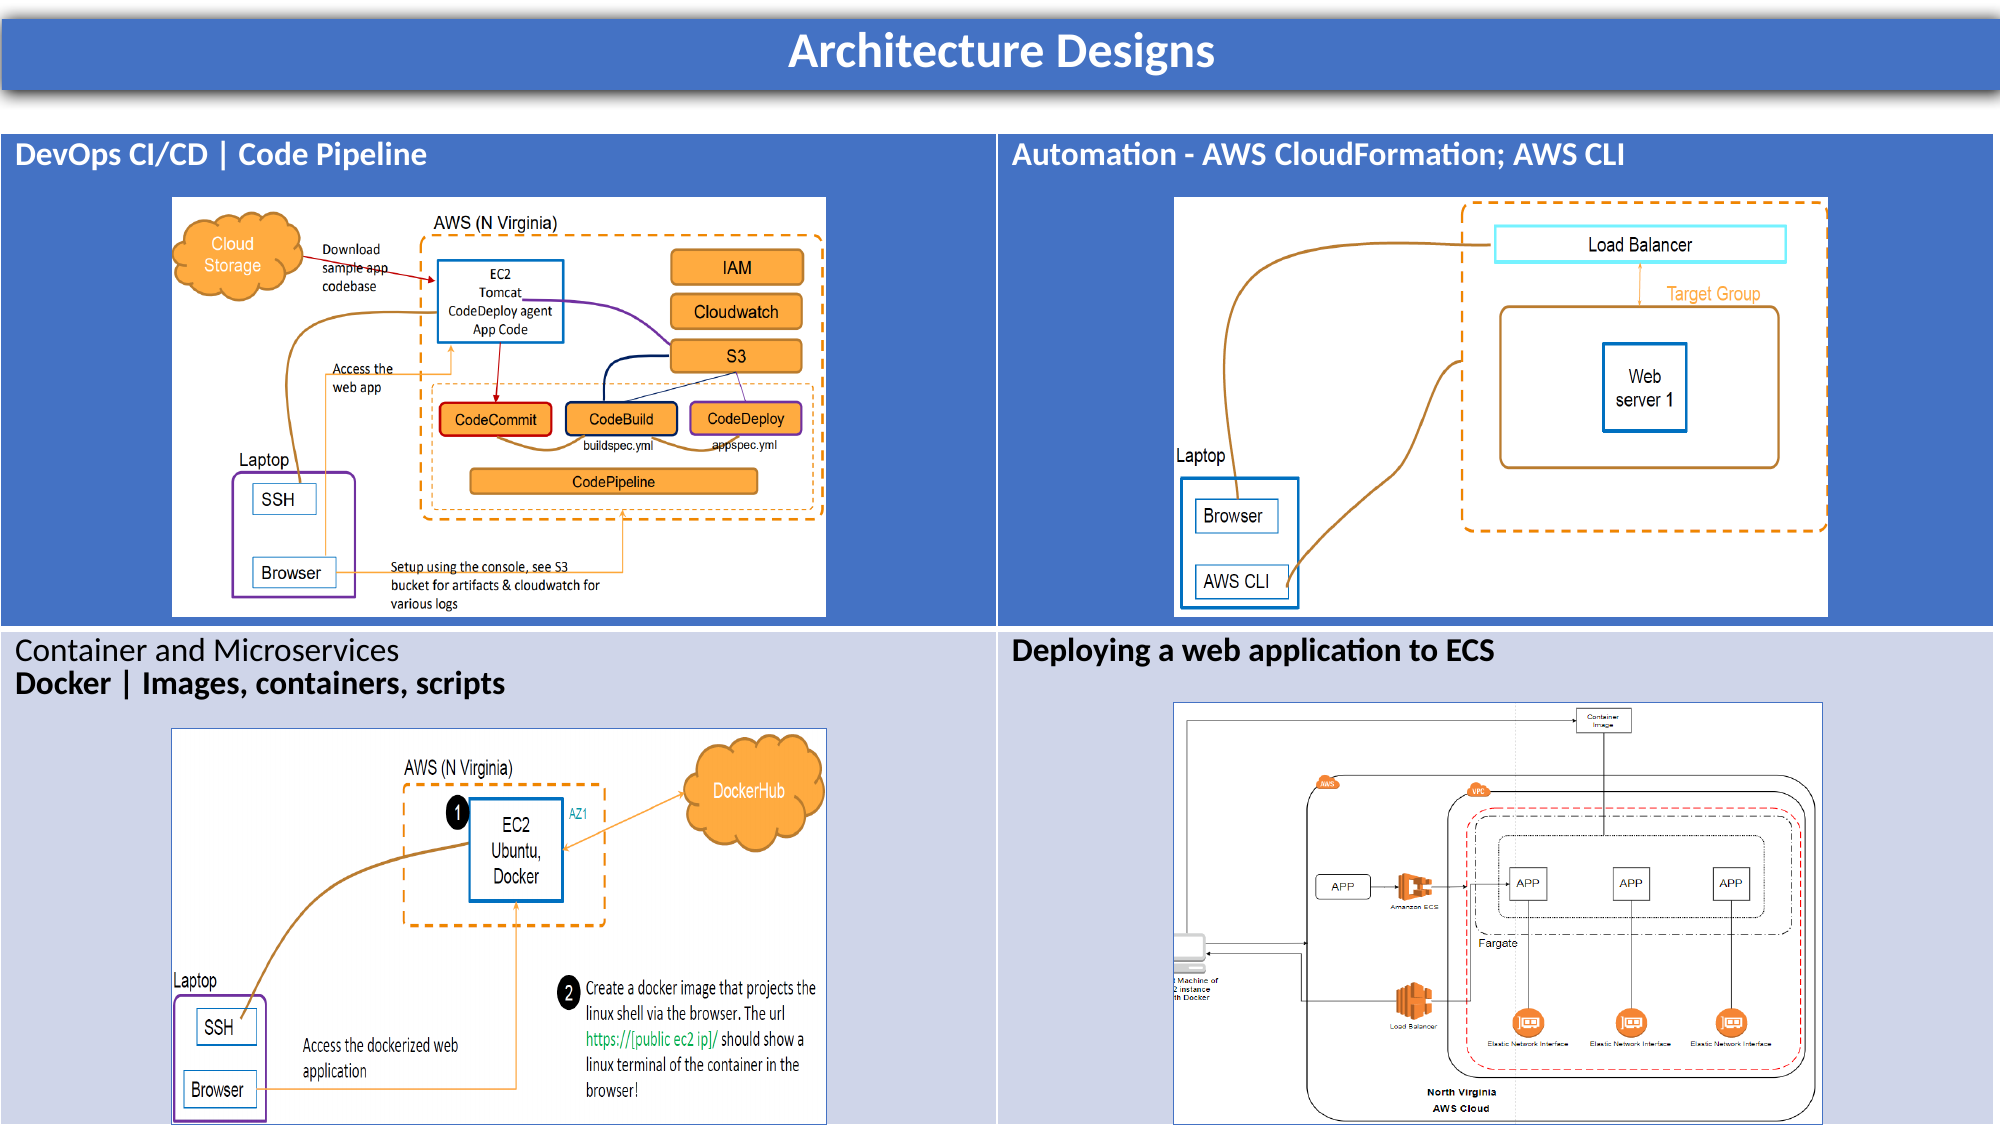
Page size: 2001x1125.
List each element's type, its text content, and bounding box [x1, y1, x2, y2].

picture [171, 728, 827, 1125]
picture [1173, 702, 1823, 1125]
table_header Automation - AWS CloudFormation; AWS CLI [998, 134, 1993, 626]
table_header DevOps CI/CD | Code Pipeline [1, 134, 996, 626]
title Architecture Designs [0, 18, 2000, 91]
picture [1173, 195, 1829, 618]
table_cell Container and Microservices Docker | Images, containers, scripts [1, 632, 996, 1124]
table_cell Deploying a web application to ECS [998, 632, 1993, 1124]
picture [171, 195, 827, 618]
